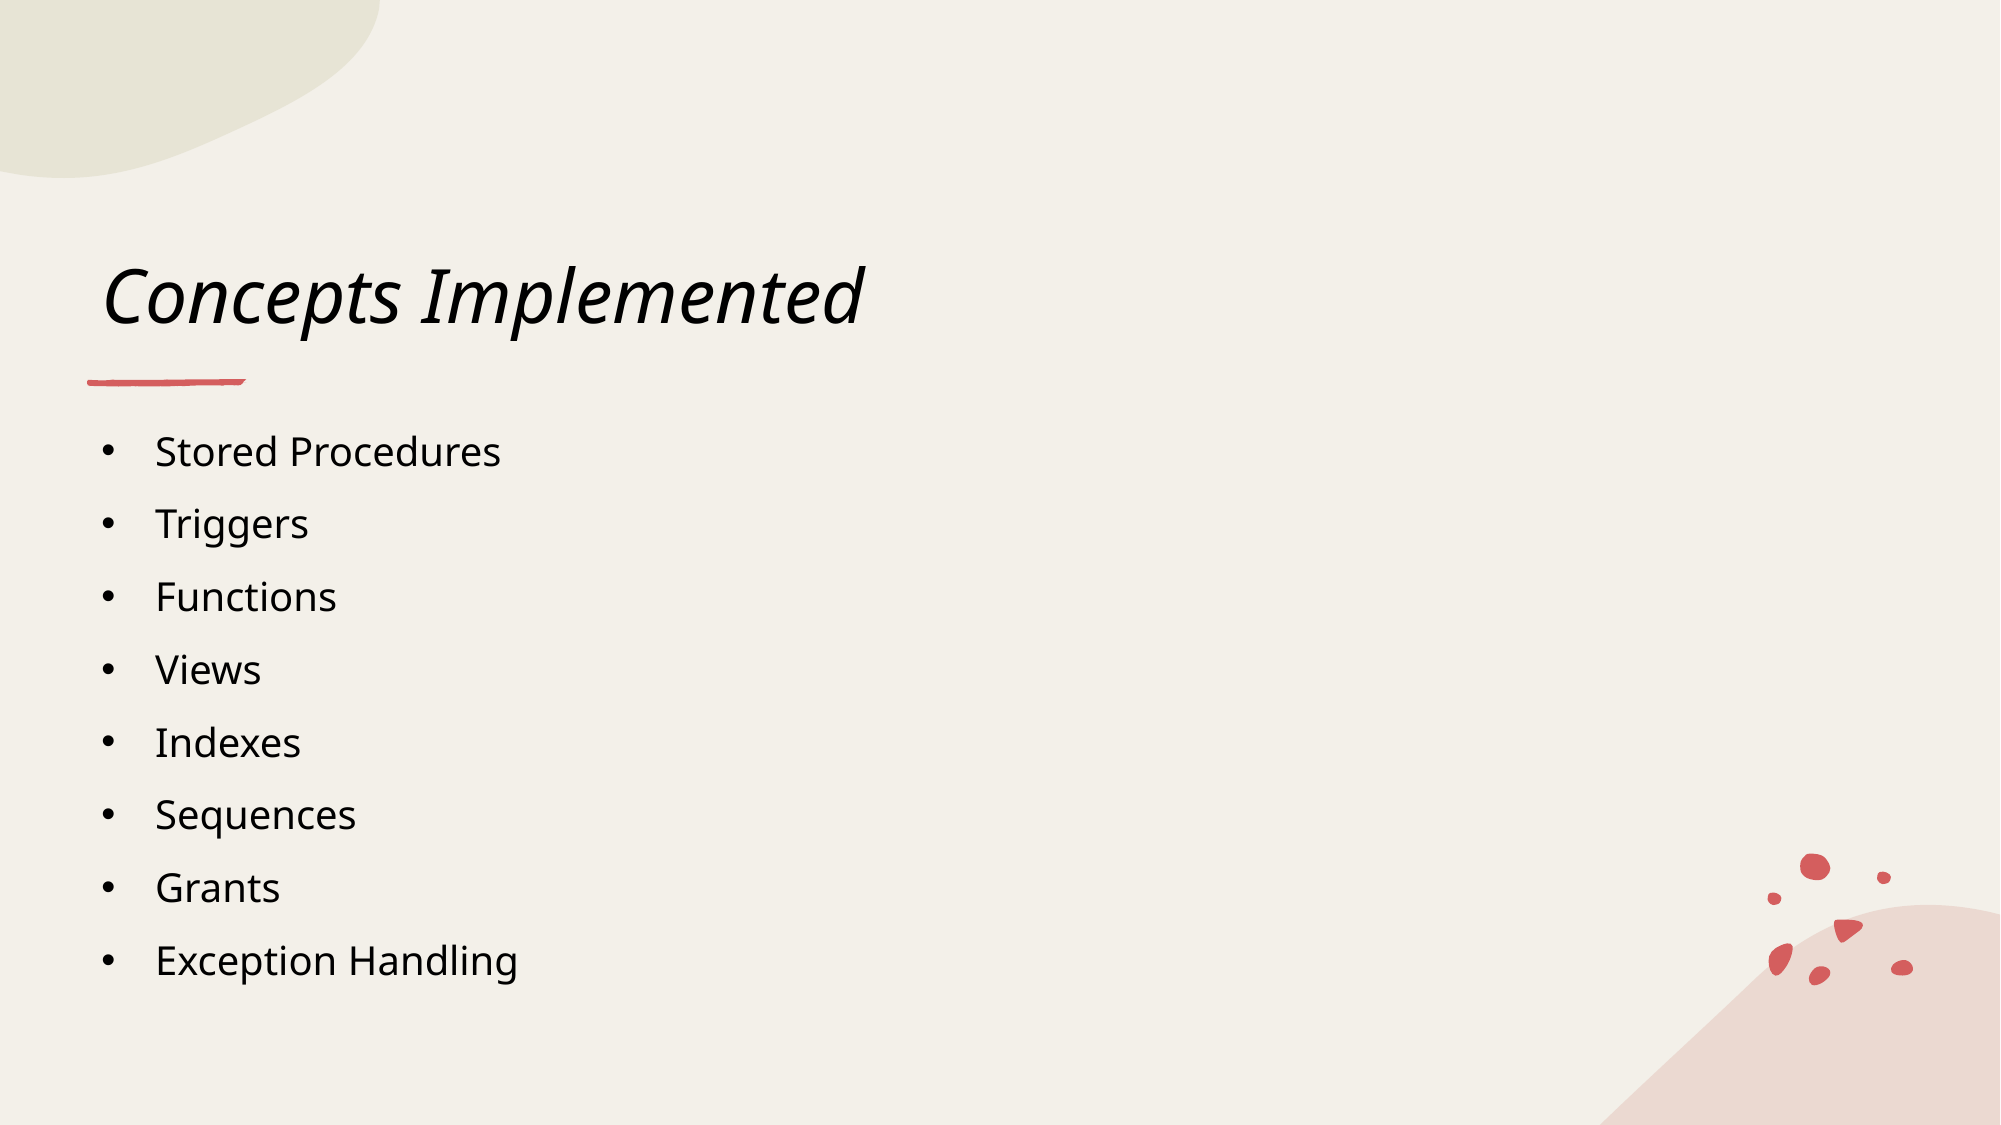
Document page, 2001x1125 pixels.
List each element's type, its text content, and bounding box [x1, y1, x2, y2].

list Stored Procedures Triggers Functions Views Indexes Sequences Grants Exception Handling [86, 413, 1740, 996]
title Concepts Implemented [86, 129, 1740, 347]
